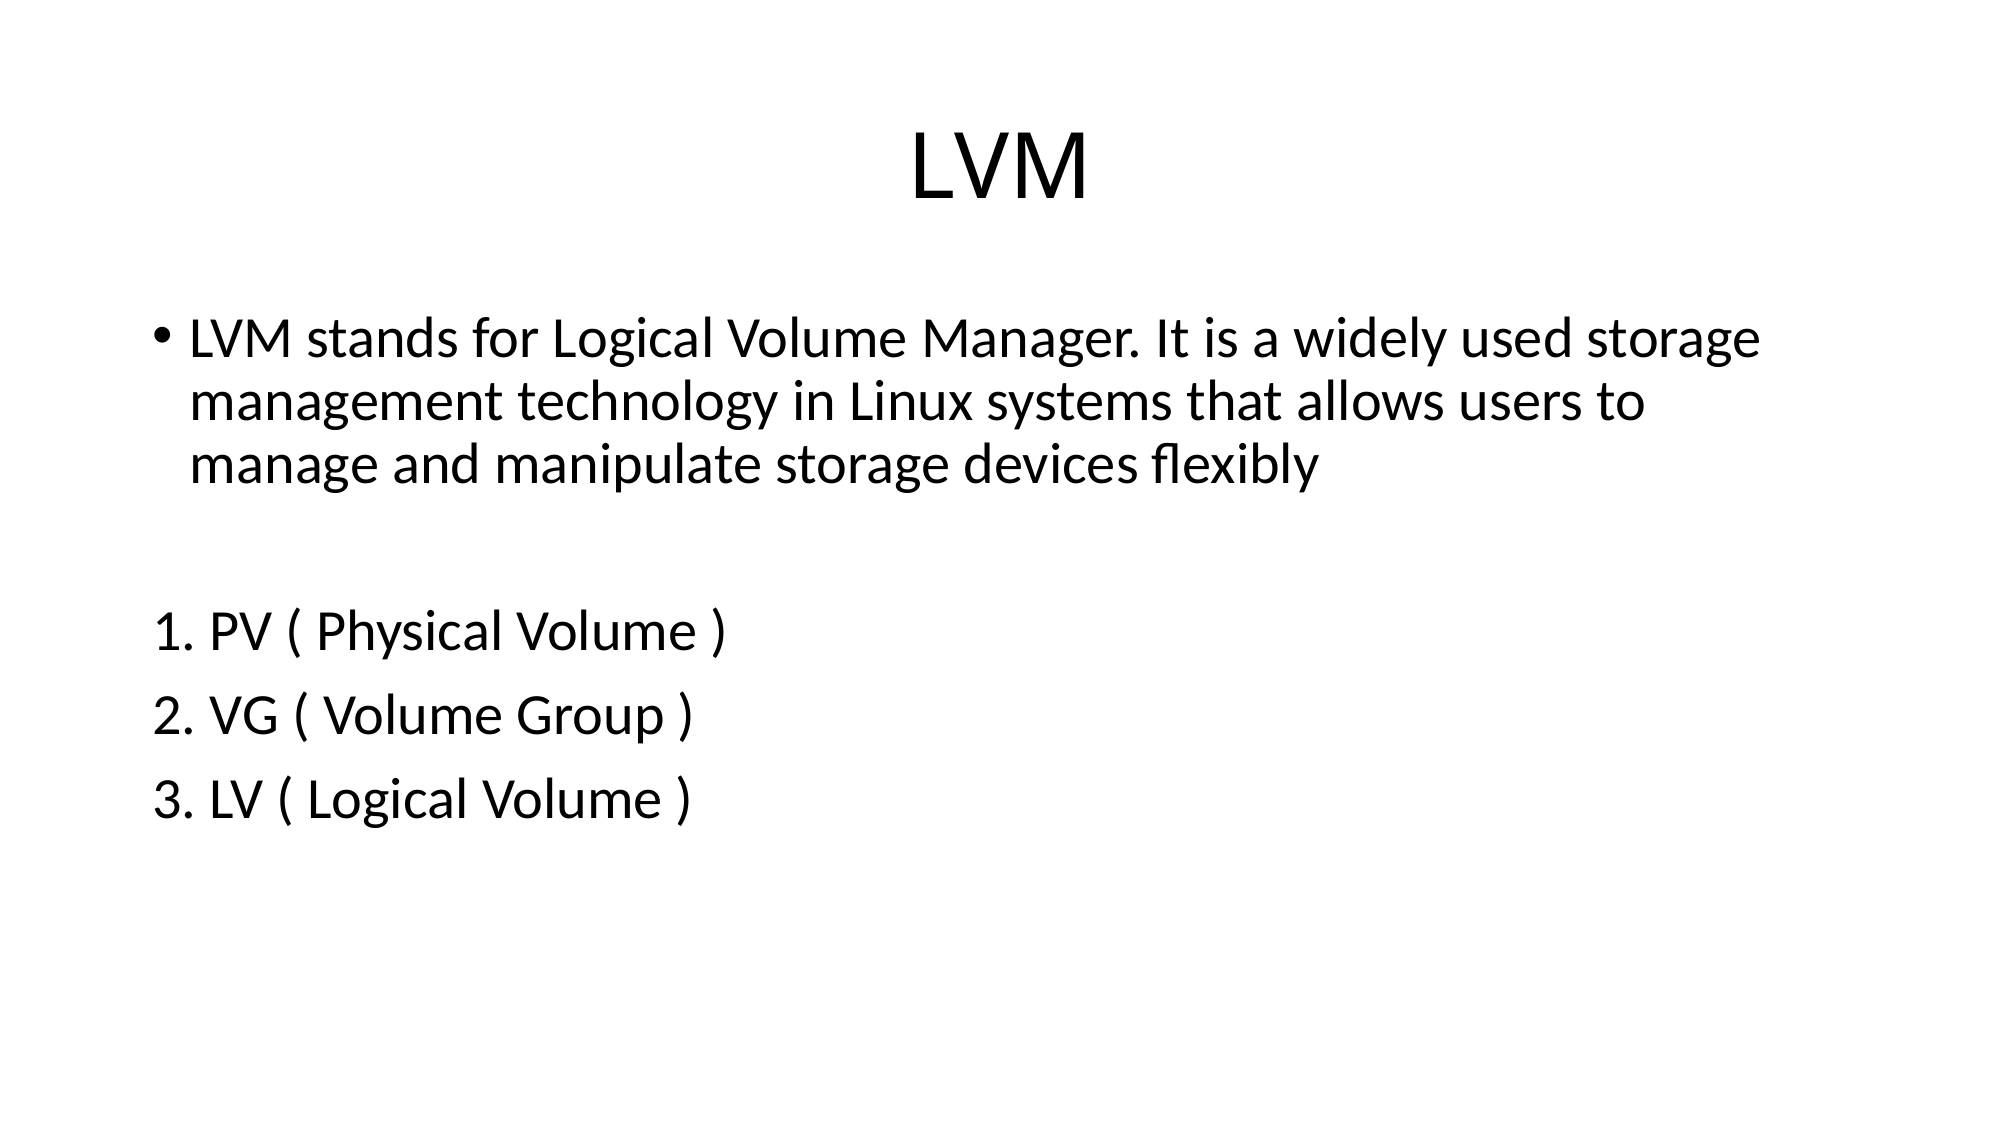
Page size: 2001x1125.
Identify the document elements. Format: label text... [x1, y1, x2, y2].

list LVM stands for Logical Volume Manager. It is a widely used storage management technology in Linux systems that allows users to manage and manipulate storage devices flexibly 1. PV ( Physical Volume ) 2. VG ( Volume Group ) 3. LV ( Logical Volume ) [137, 299, 1863, 1066]
title LVM [137, 59, 1863, 278]
